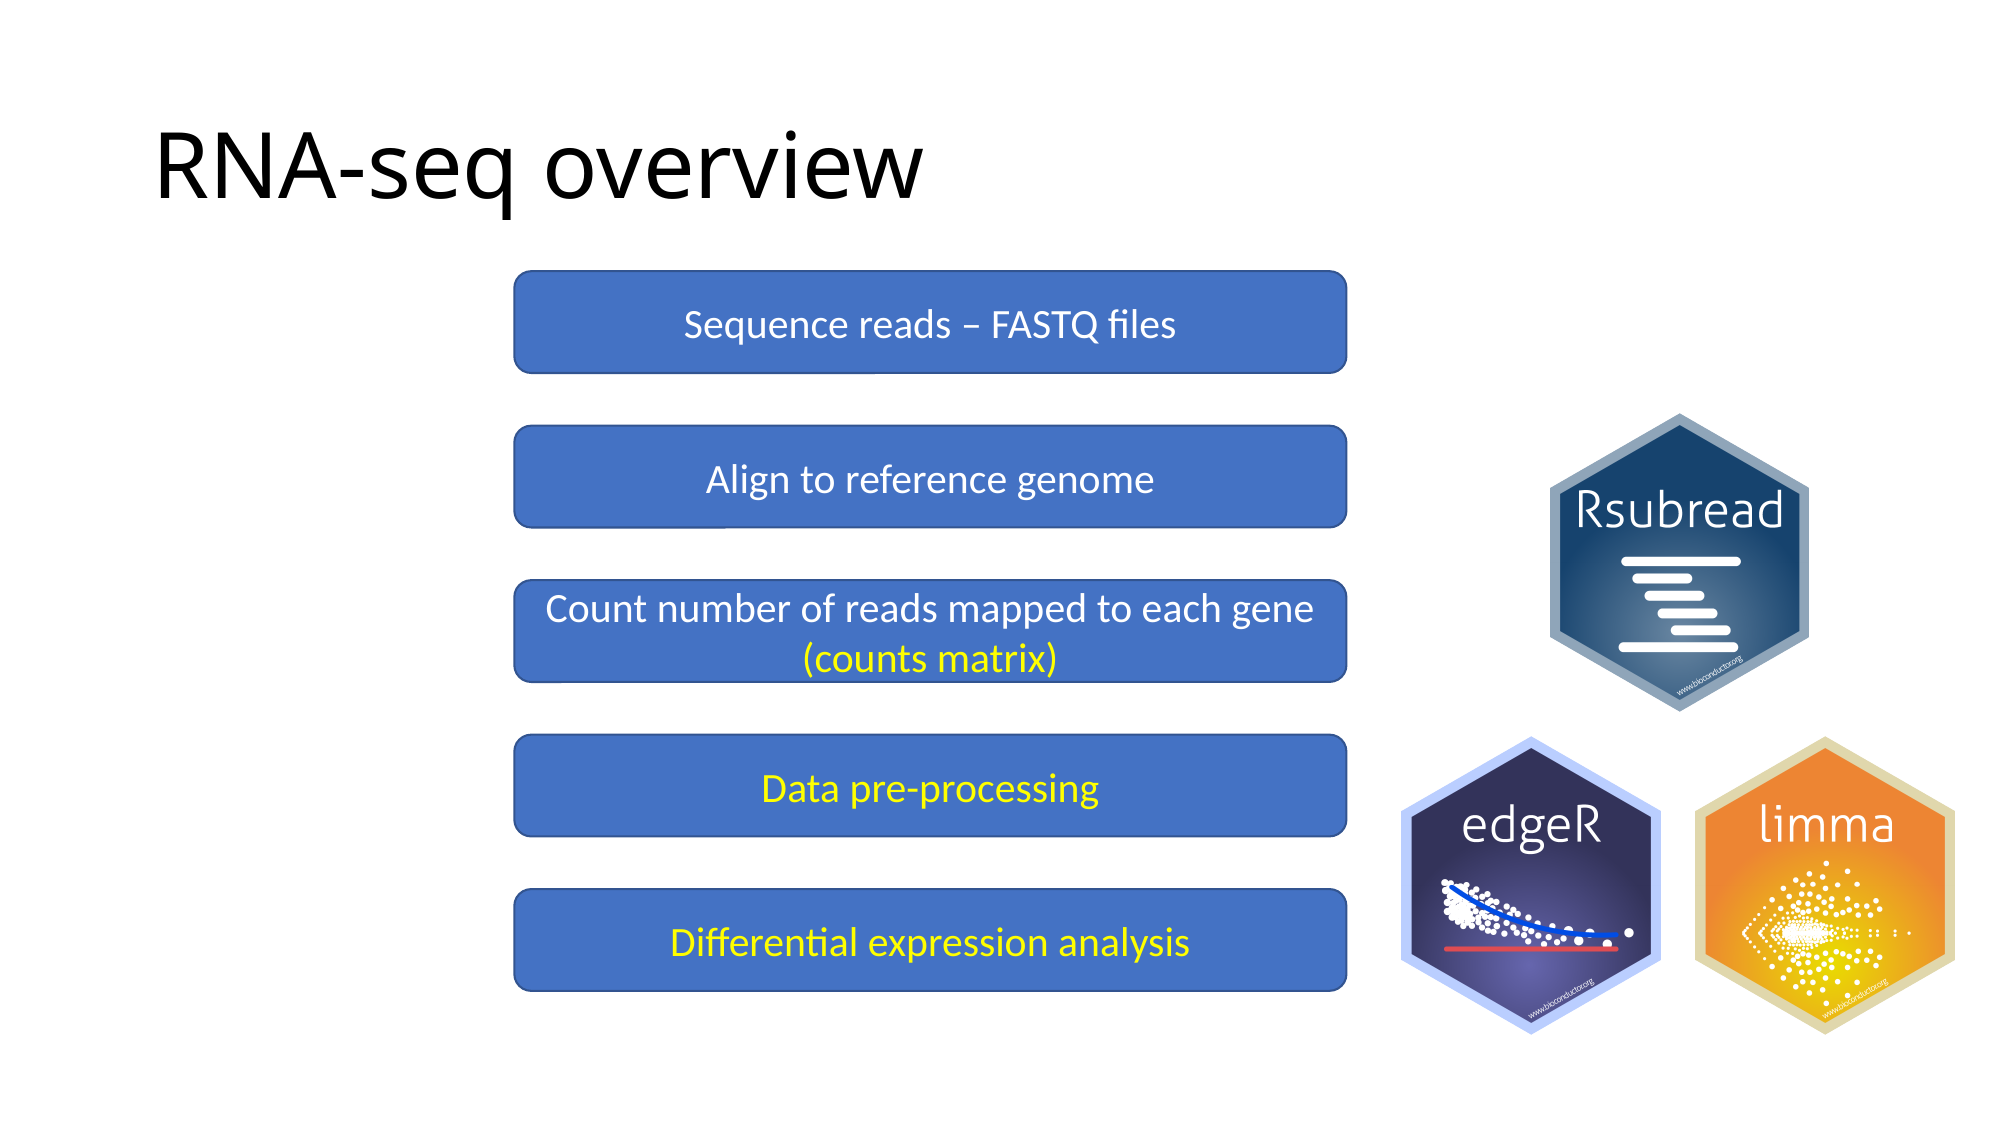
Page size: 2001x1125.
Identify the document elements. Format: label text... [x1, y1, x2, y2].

picture [1695, 734, 1955, 1037]
text_box Align to reference genome [513, 424, 1348, 529]
picture [1550, 411, 1809, 714]
text_box Differential expression analysis [513, 888, 1348, 992]
text_box Data pre-processing [513, 733, 1348, 838]
picture [1401, 734, 1661, 1037]
title RNA-seq overview [137, 59, 1863, 278]
text_box Sequence reads – FASTQ files [513, 270, 1348, 375]
text_box Count number of reads mapped to each gene (counts matrix) [513, 579, 1348, 684]
